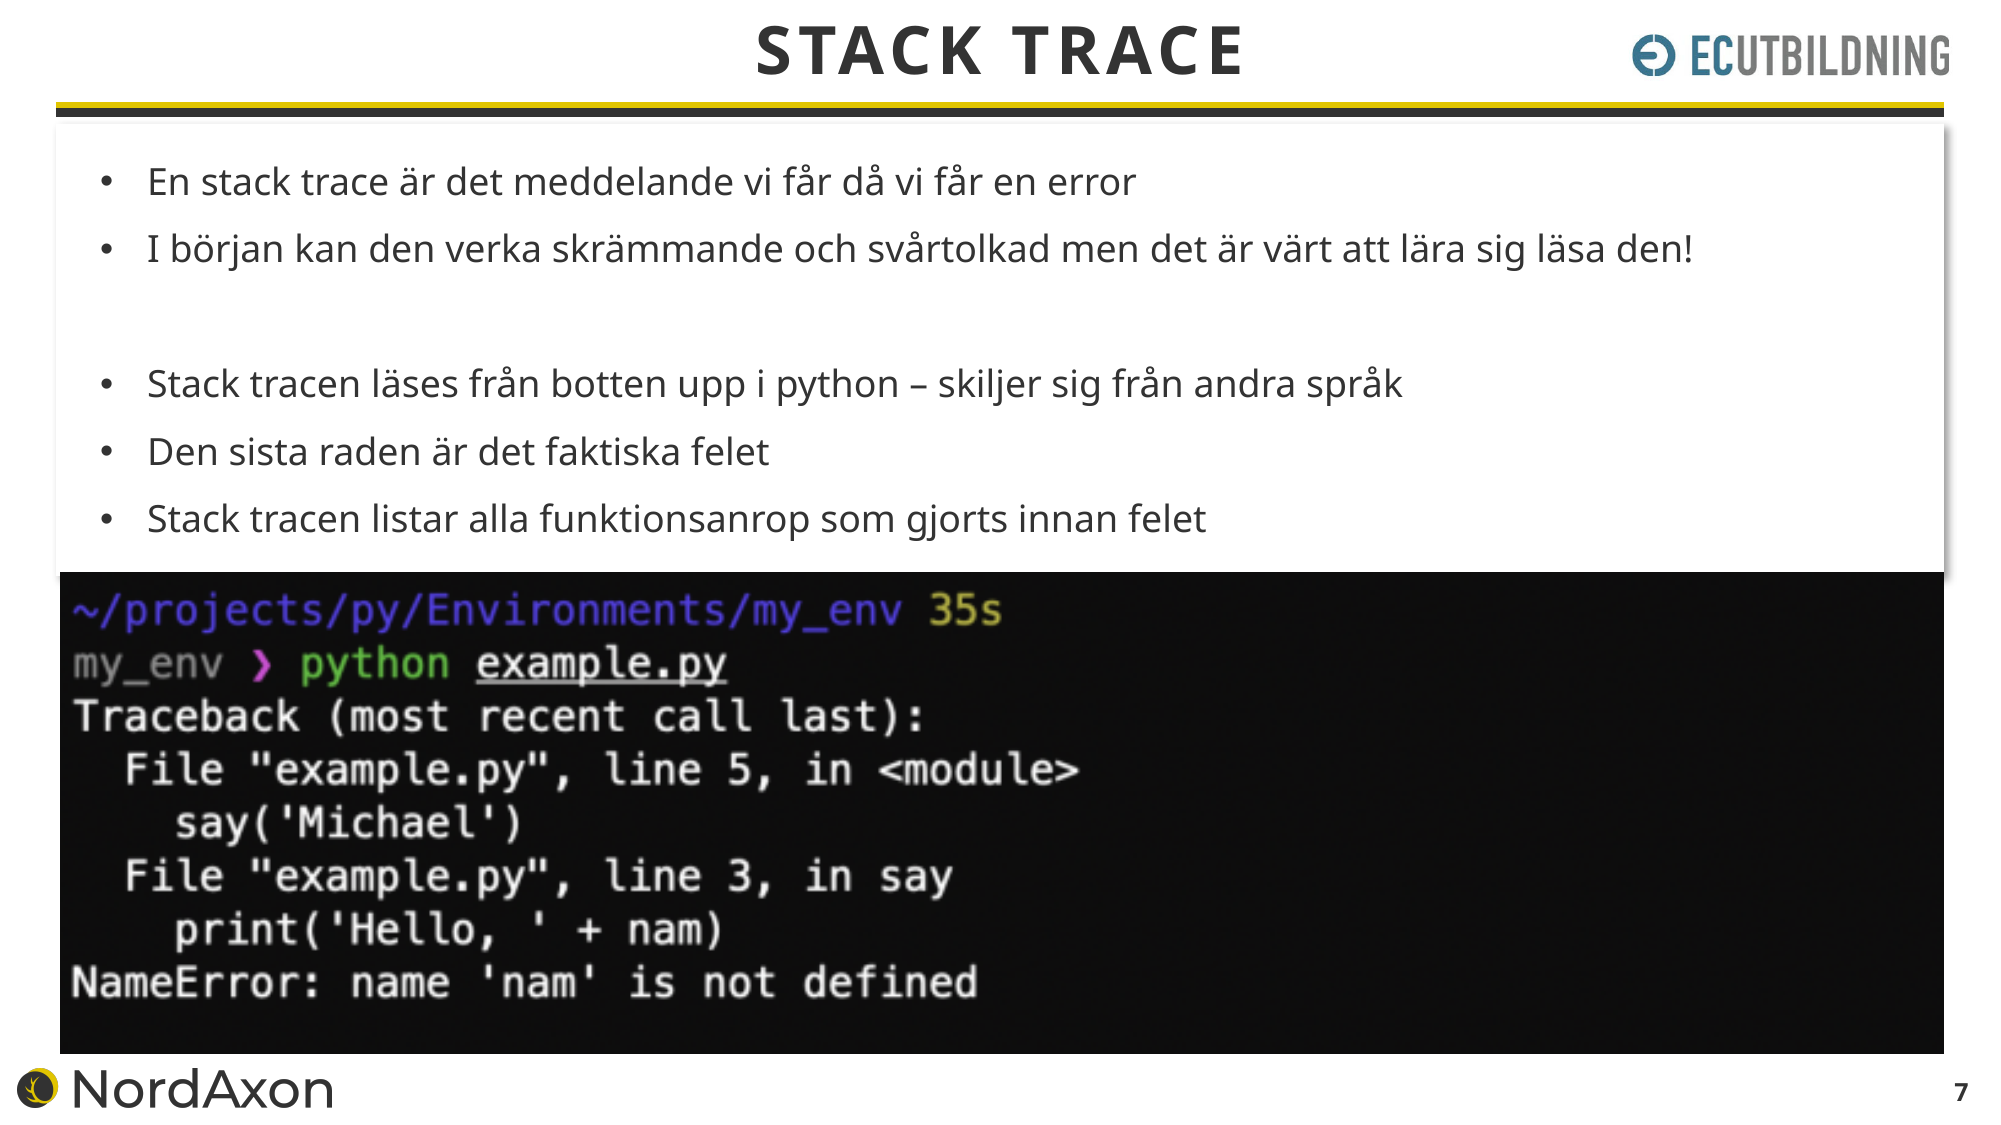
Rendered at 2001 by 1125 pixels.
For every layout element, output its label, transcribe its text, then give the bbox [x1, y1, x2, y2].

text_box En stack trace är det meddelande vi får då vi får en error I början kan den verka skrämmande och svårtolkad men det är värt att lära sig läsa den! Stack tracen läses från botten upp i python – skiljer sig från andra språk Den sista raden är det faktiska felet Stack tracen listar alla funktionsanrop som gjorts innan felet [55, 123, 1944, 576]
picture [17, 1068, 332, 1108]
picture [1624, 20, 1962, 86]
list STACK TRACE [0, 0, 2000, 107]
picture [60, 572, 1944, 1054]
slide_number 7 [1922, 1063, 2000, 1123]
